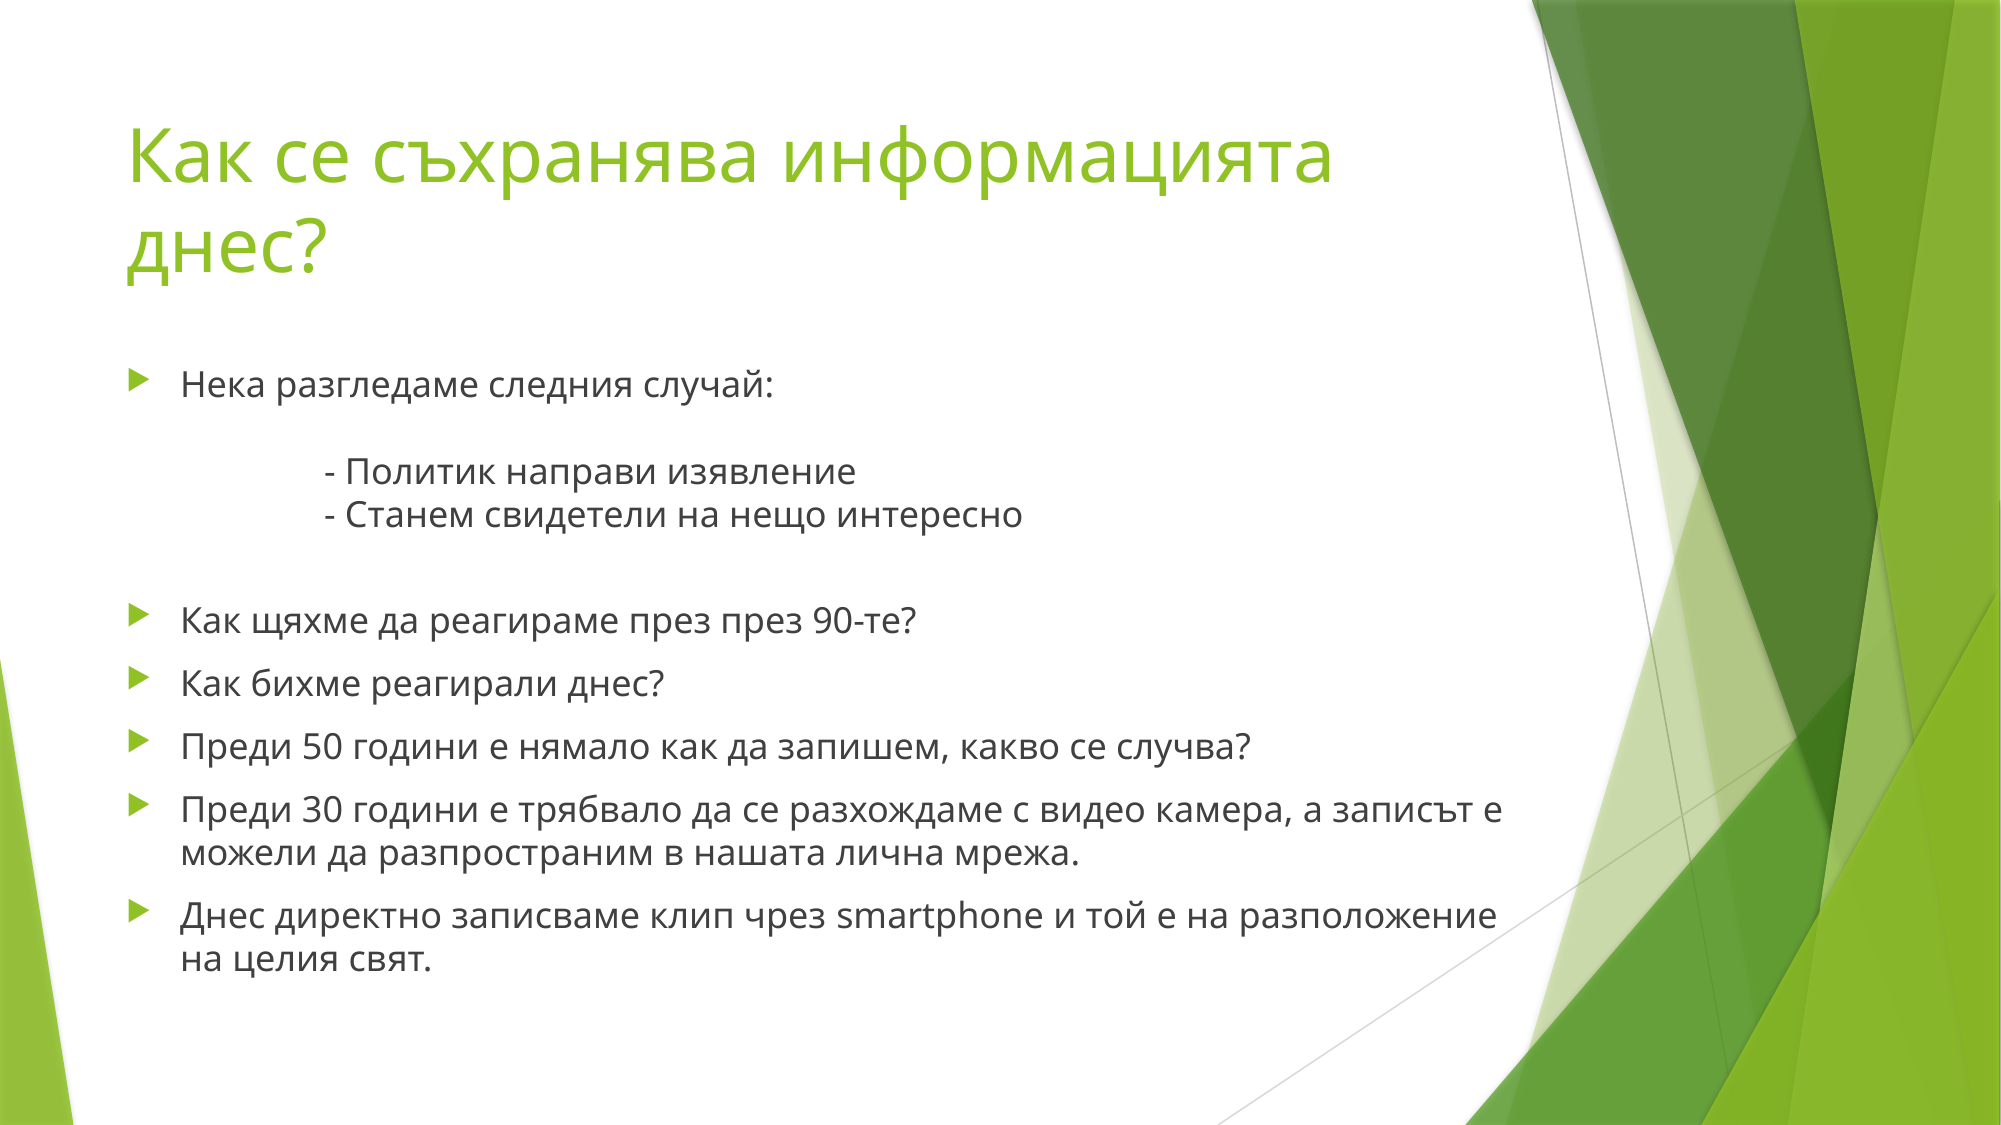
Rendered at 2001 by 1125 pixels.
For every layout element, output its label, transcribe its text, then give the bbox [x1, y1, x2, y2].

list Нека разгледаме следния случай: - Политик направи изявление - Станем свидетели на нещо интересно Как щяхме да реагираме през през 90-те? Как бихме реагирали днес? Преди 50 години е нямало как да запишем, какво се случва? Преди 30 години е трябвало да се разхождаме с видео камера, а записът е можели да разпространим в нашата лична мрежа. Днес директно записваме клип чрез smartphone и той е на разположение на целия свят. [111, 354, 1522, 992]
title Как се съхранява информацията днес? [111, 99, 1522, 317]
